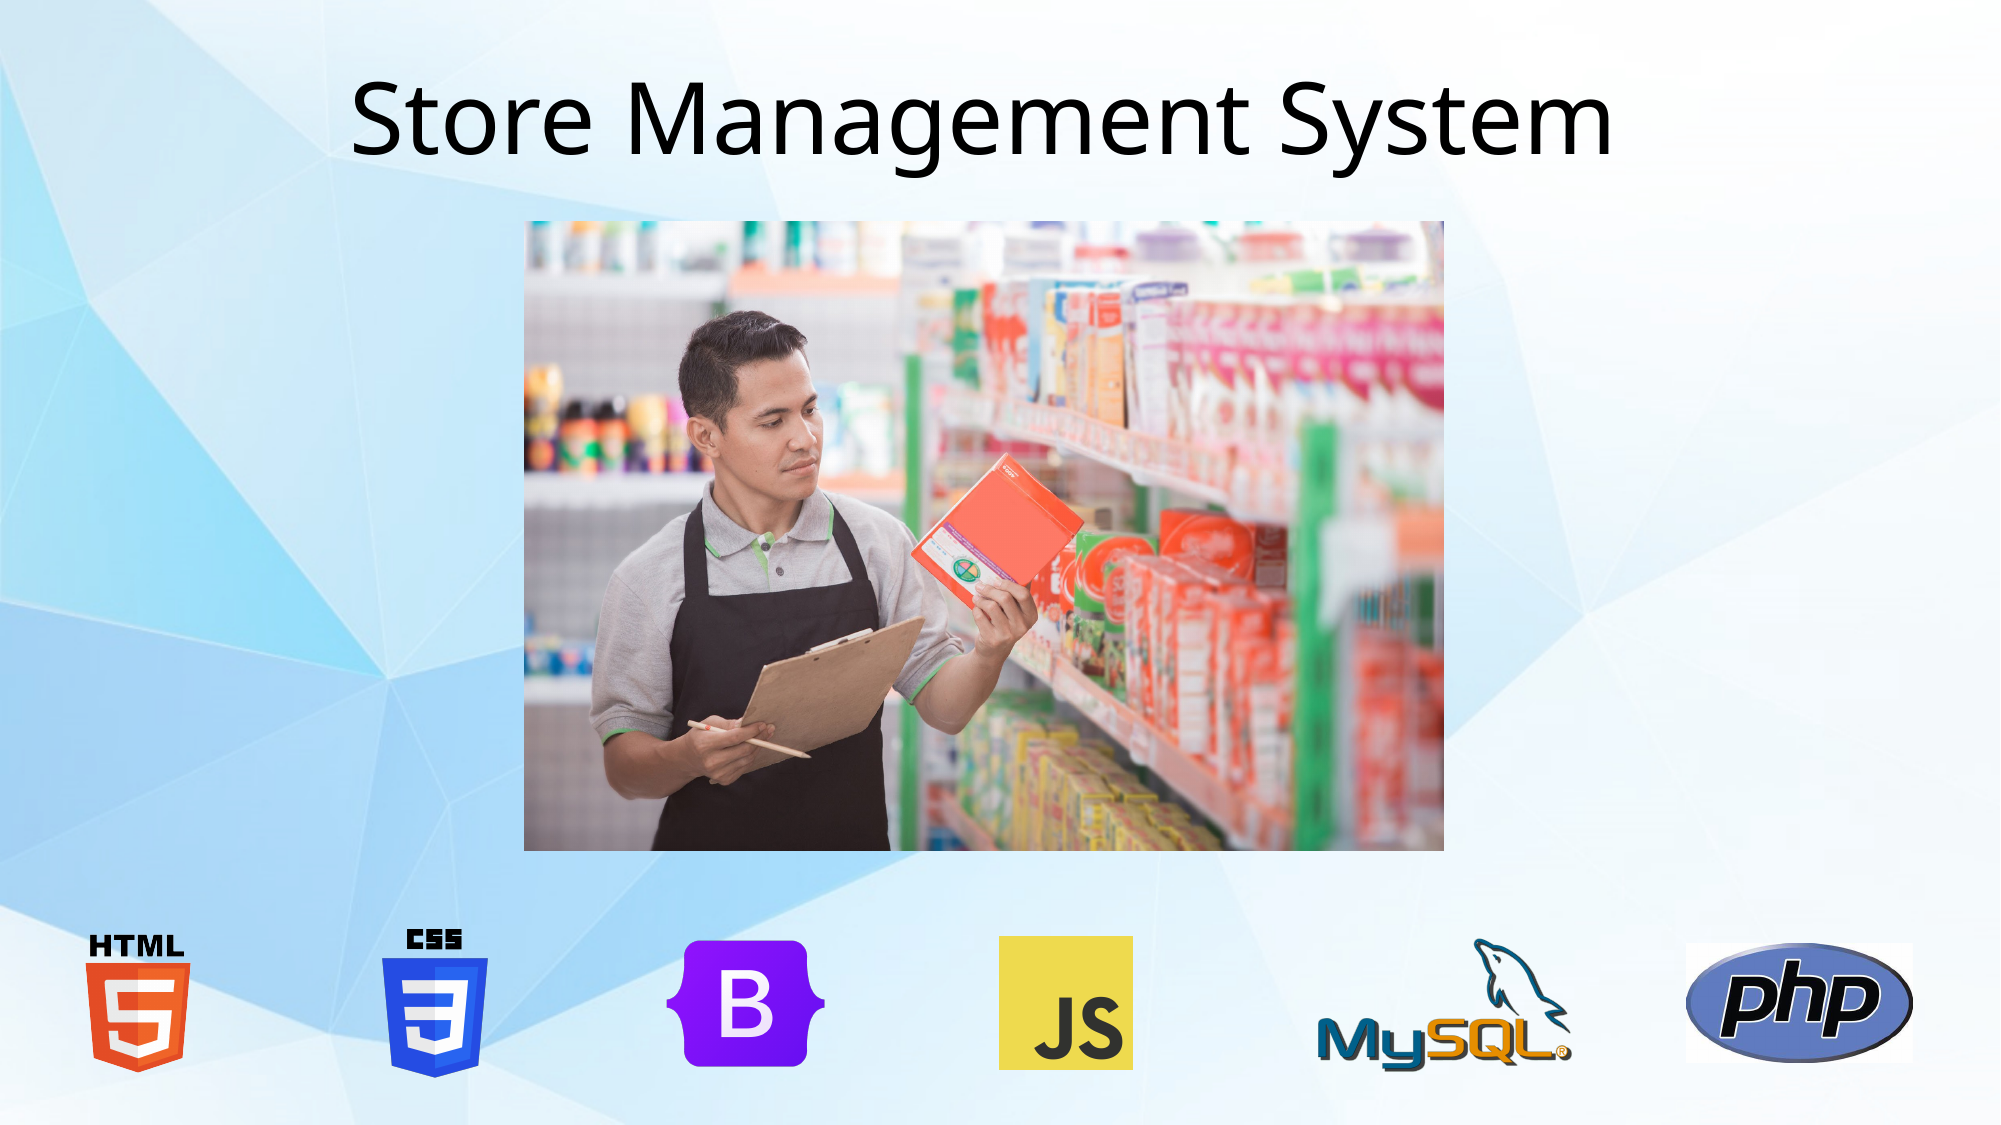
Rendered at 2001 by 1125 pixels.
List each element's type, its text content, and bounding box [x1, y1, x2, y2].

title Store Management System [233, 35, 1734, 184]
picture [0, 0, 2000, 1125]
